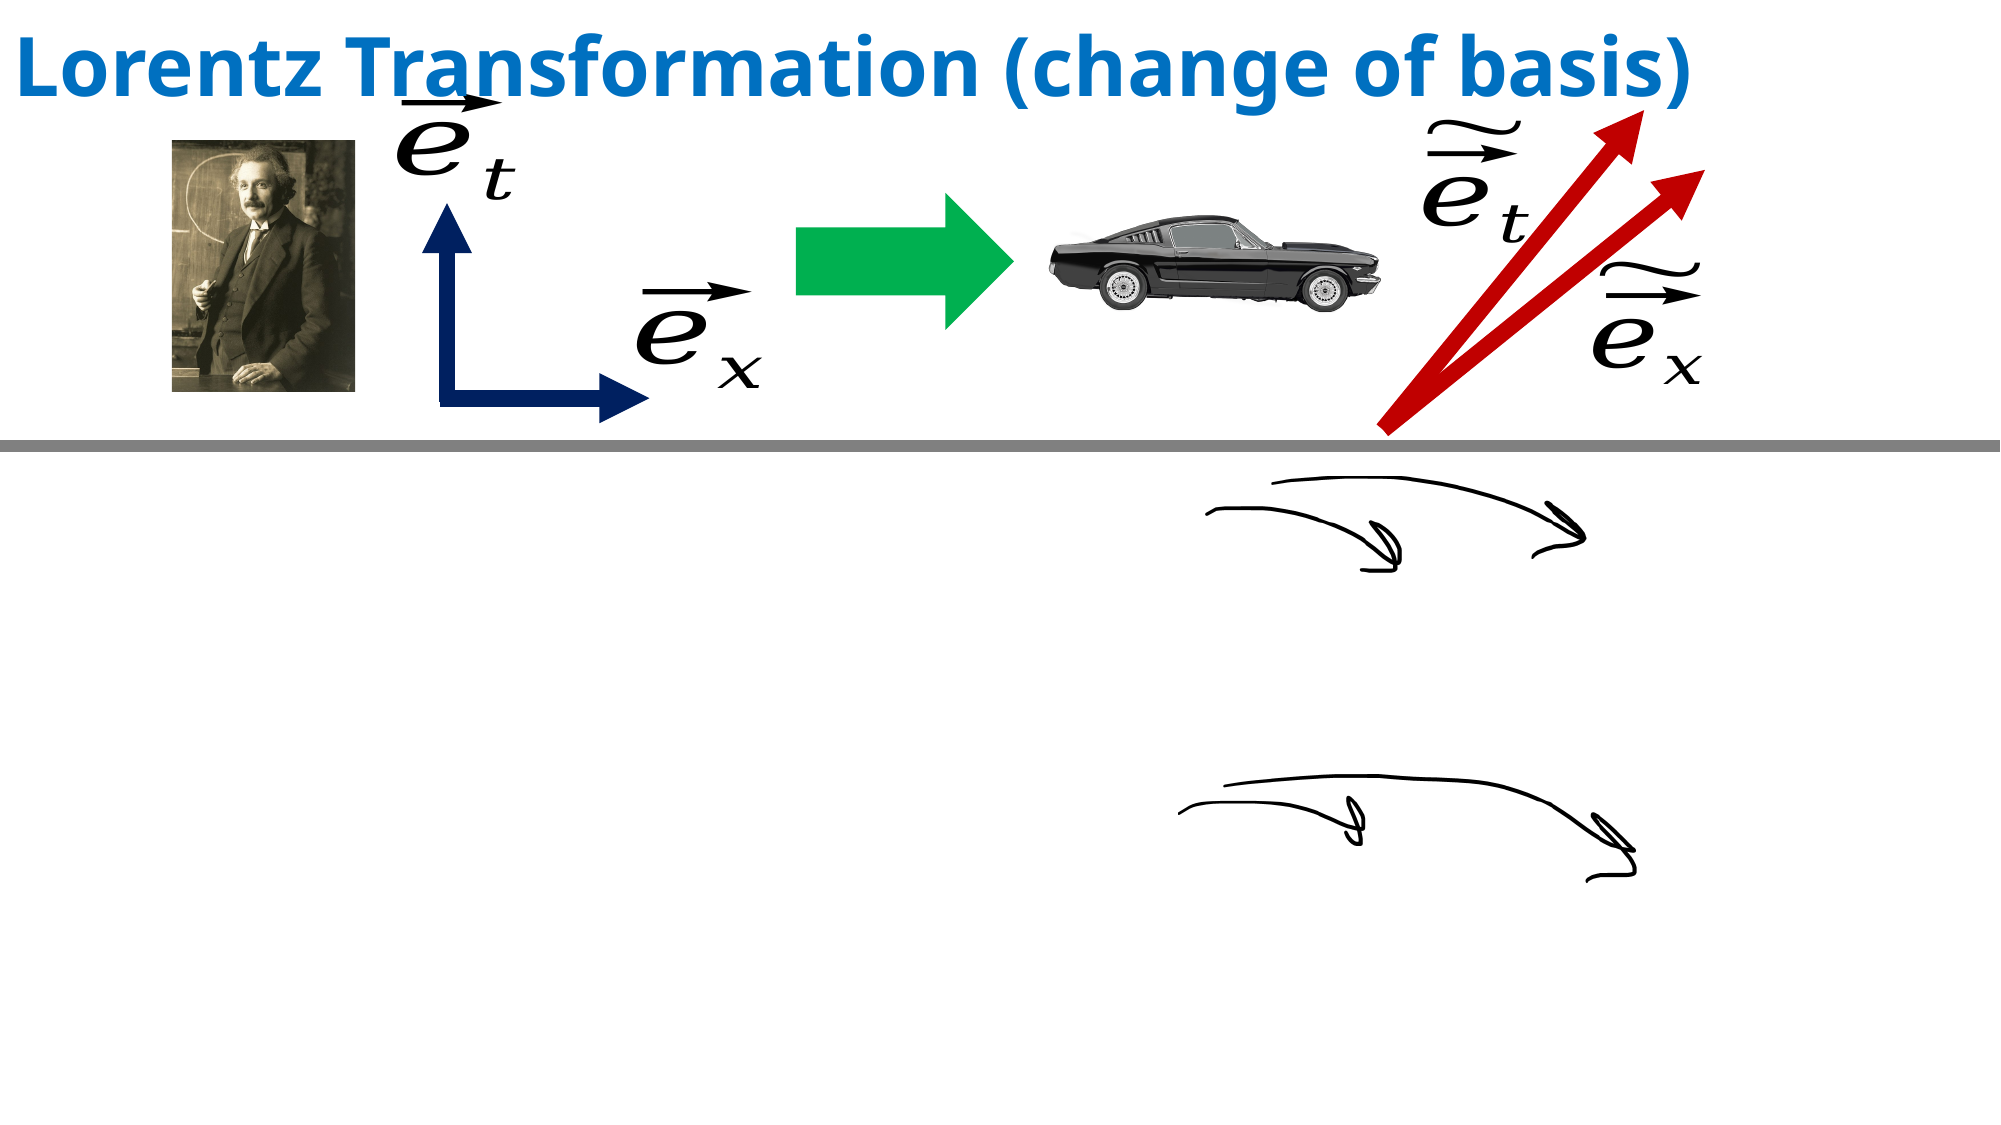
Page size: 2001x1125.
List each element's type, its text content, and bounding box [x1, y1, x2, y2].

picture [171, 140, 356, 392]
text_box Lorentz Transformation (change of basis) [0, 0, 1841, 144]
text_box [795, 192, 1014, 330]
picture [1178, 476, 1646, 894]
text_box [391, 89, 769, 402]
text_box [1382, 110, 1719, 430]
picture [1048, 182, 1381, 347]
